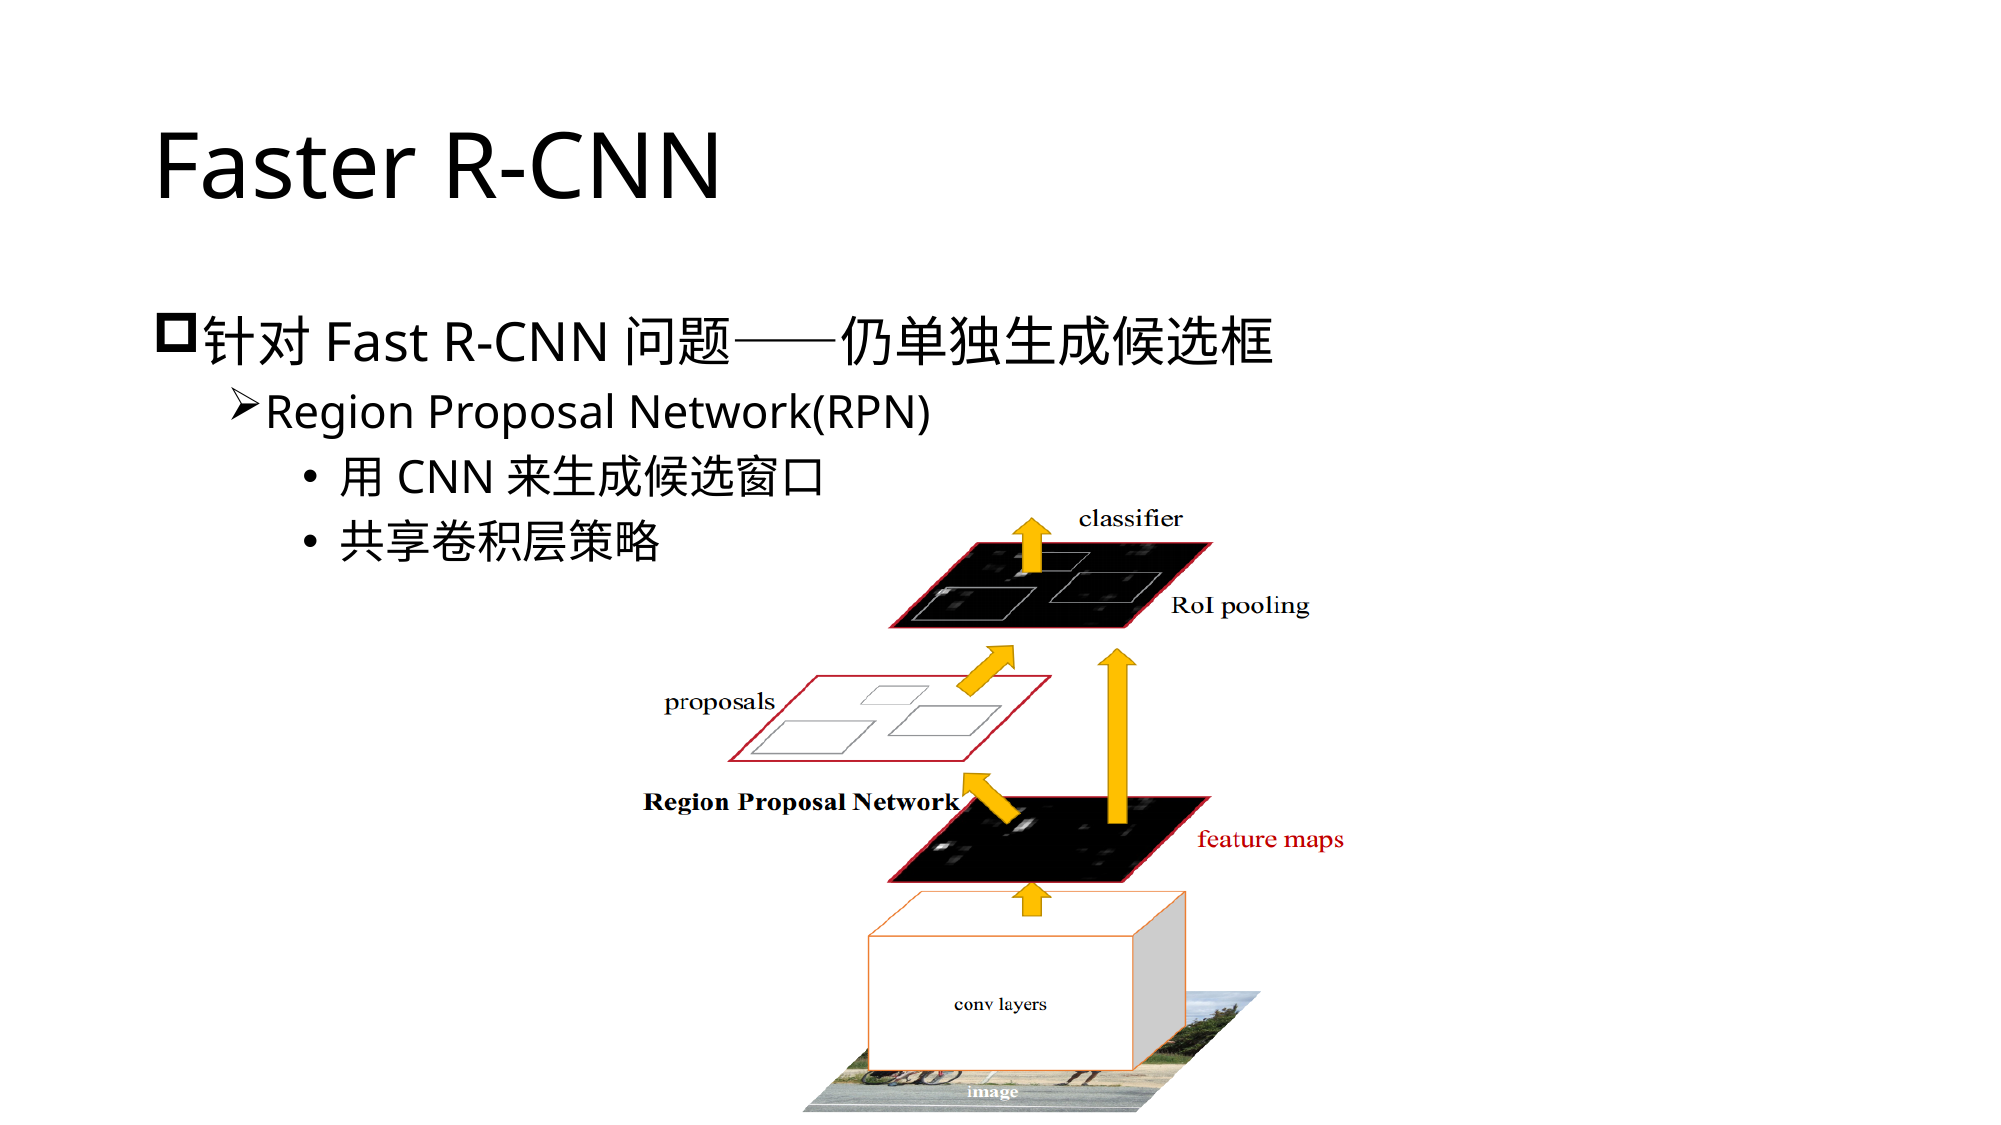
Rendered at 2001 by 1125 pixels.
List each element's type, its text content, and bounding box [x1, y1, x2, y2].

title Faster R-CNN [137, 59, 1863, 278]
picture [641, 483, 1359, 1125]
list 针对Fast R-CNN问题——仍单独生成候选框 Region Proposal Network(RPN) 用CNN来生成候选窗口 共享卷积层策略 [137, 299, 1863, 1014]
